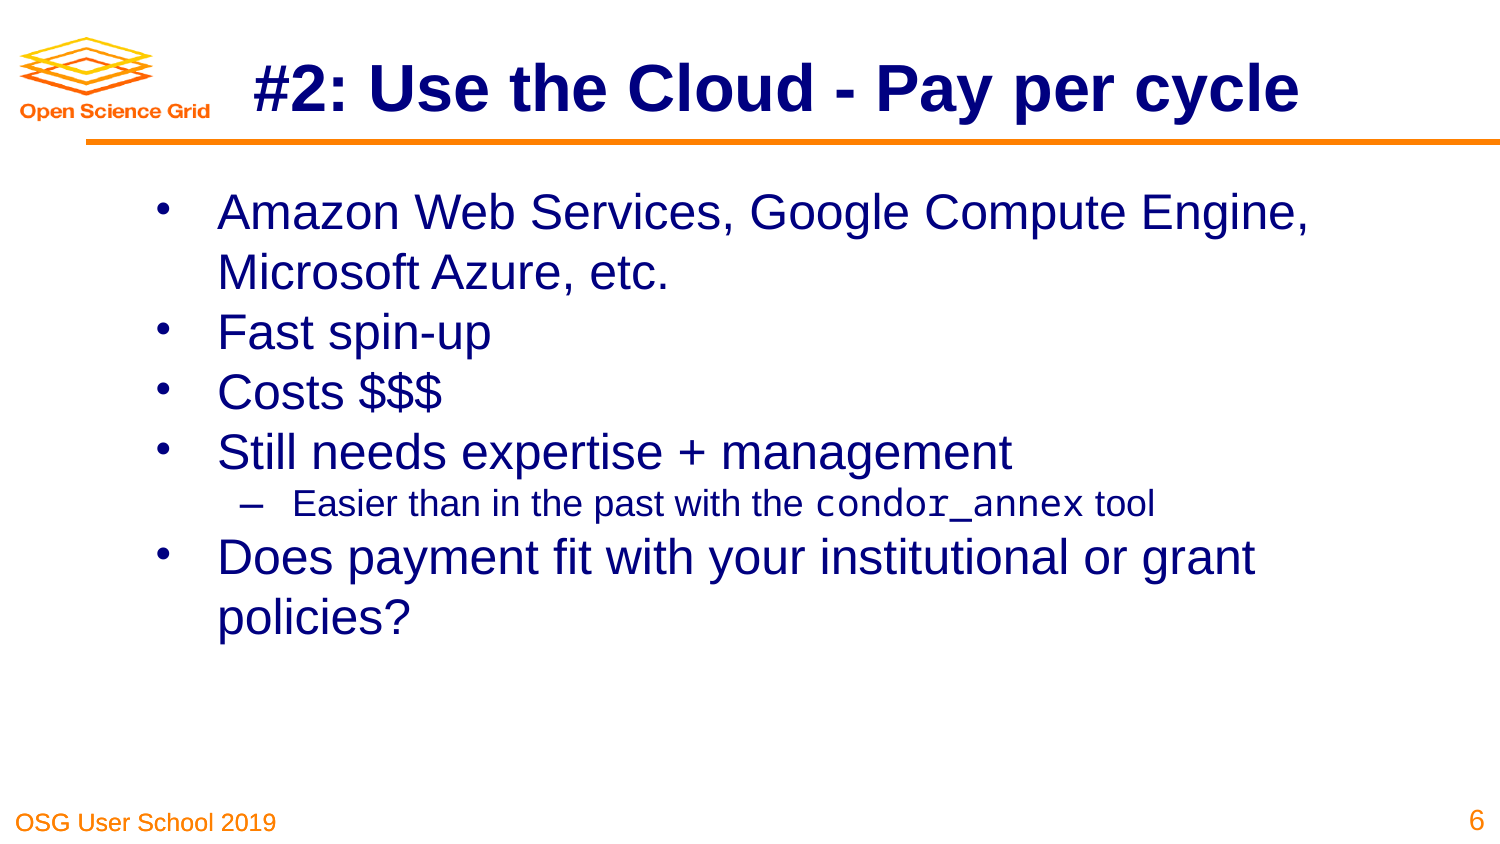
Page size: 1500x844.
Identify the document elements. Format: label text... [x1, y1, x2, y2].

title #2: Use the Cloud - Pay per cycle [208, 14, 1348, 155]
picture [0, 20, 208, 134]
slide_number ‹#› [1431, 787, 1500, 844]
list Amazon Web Services, Google Compute Engine, Microsoft Azure, etc. Fast spin-up Costs $$$ Still needs expertise + management Easier than in the past with the condor_annex tool Does payment fit with your institutional or grant policies? [127, 164, 1403, 741]
